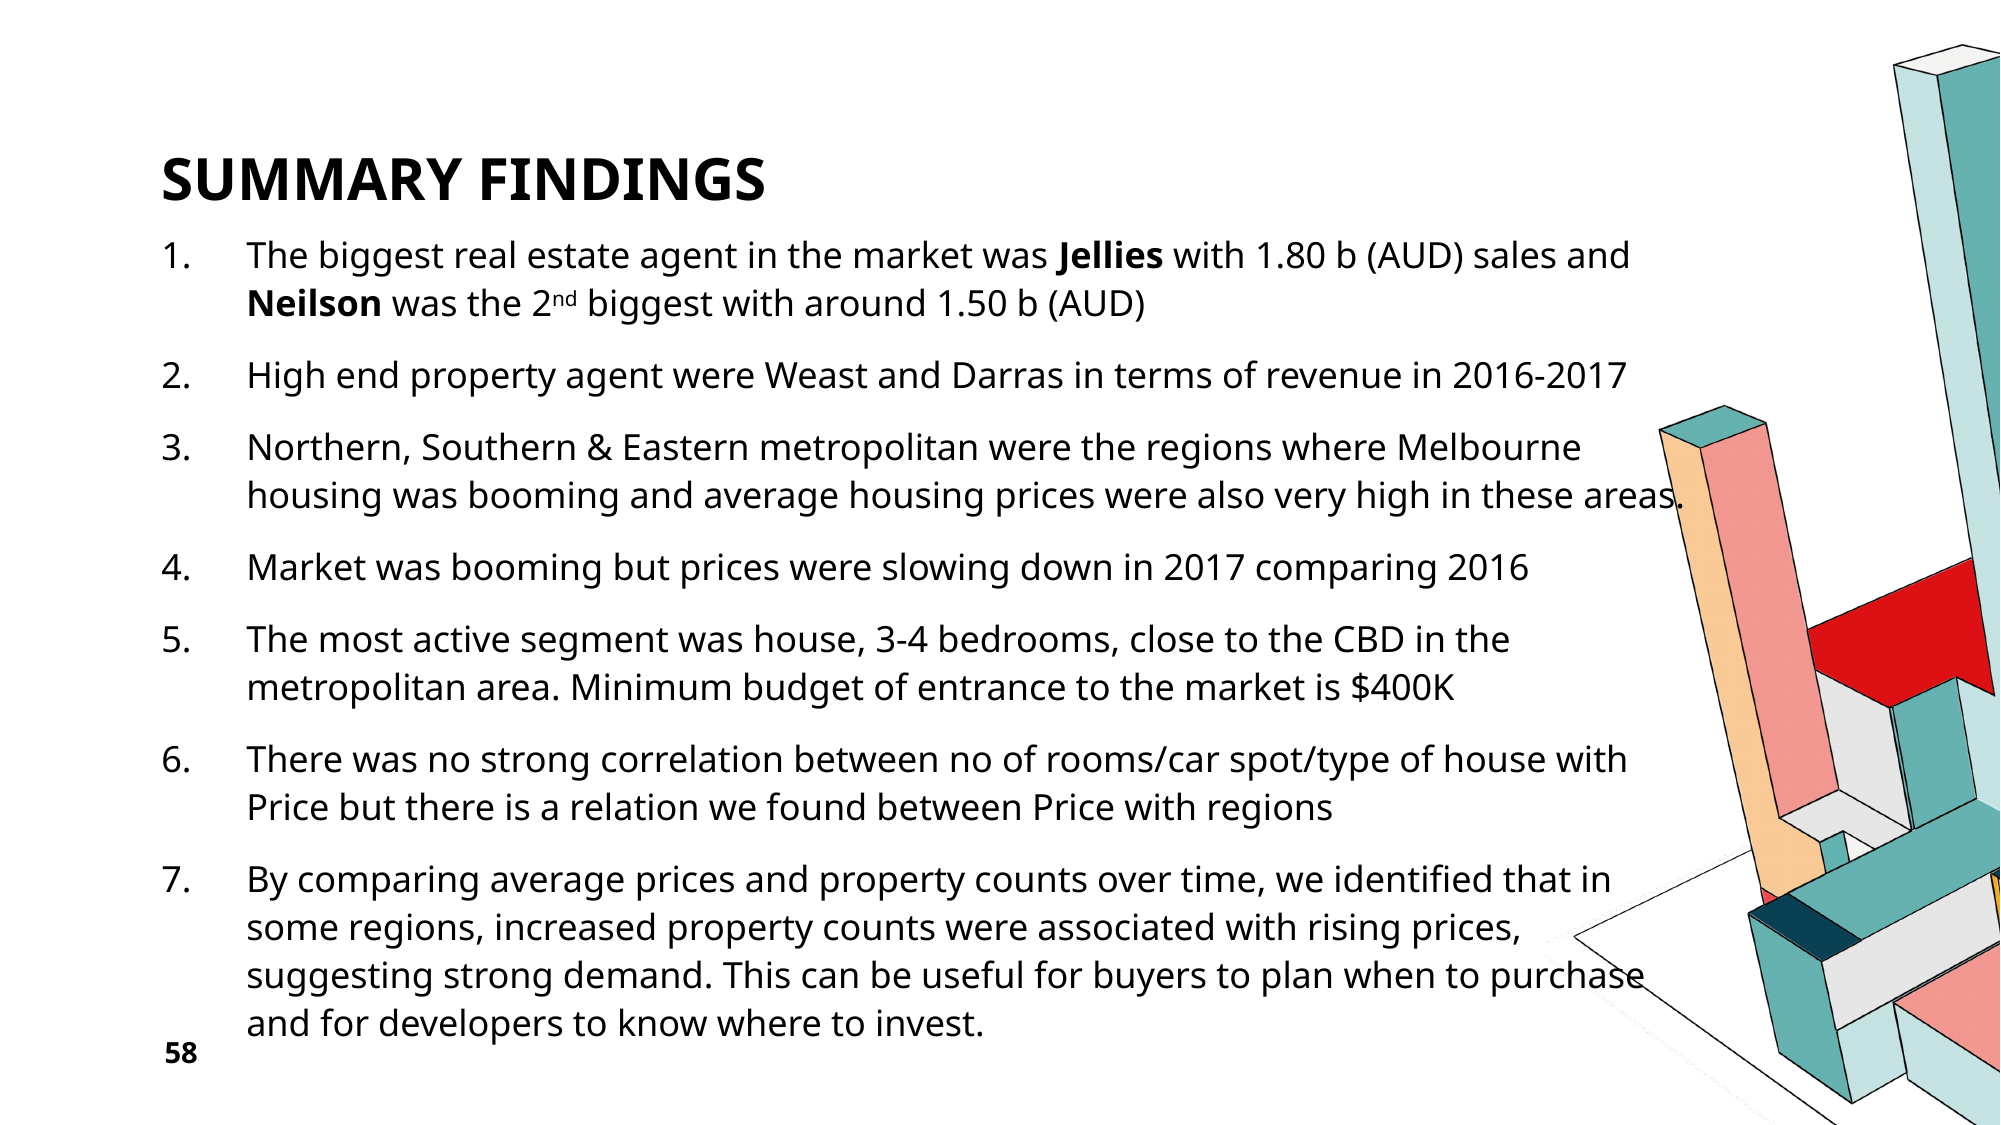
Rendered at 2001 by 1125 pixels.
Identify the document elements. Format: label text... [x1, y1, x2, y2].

picture [1544, 43, 2000, 1125]
title Summary Findings [146, 2, 1508, 220]
list The biggest real estate agent in the market was Jellies with 1.80 b (AUD) sales and Neilson was the 2nd biggest with around 1.50 b (AUD) High end property agent were Weast and Darras in terms of revenue in 2016-2017 Northern, Southern & Eastern metropolitan were the regions where Melbourne housing was booming and average housing prices were also very high in these areas. Market was booming but prices were slowing down in 2017 comparing 2016 The most active segment was house, 3-4 bedrooms, close to the CBD in the metropolitan area. Minimum budget of entrance to the market is $400K There was no strong correlation between no of rooms/car spot/type of house with Price but there is a relation we found between Price with regions By comparing average prices and property counts over time, we identified that in some regions, increased property counts were associated with rising prices, suggesting strong demand. This can be useful for buyers to plan when to purchase and for developers to know where to invest. [146, 220, 1713, 1063]
slide_number 58 [149, 1024, 588, 1085]
